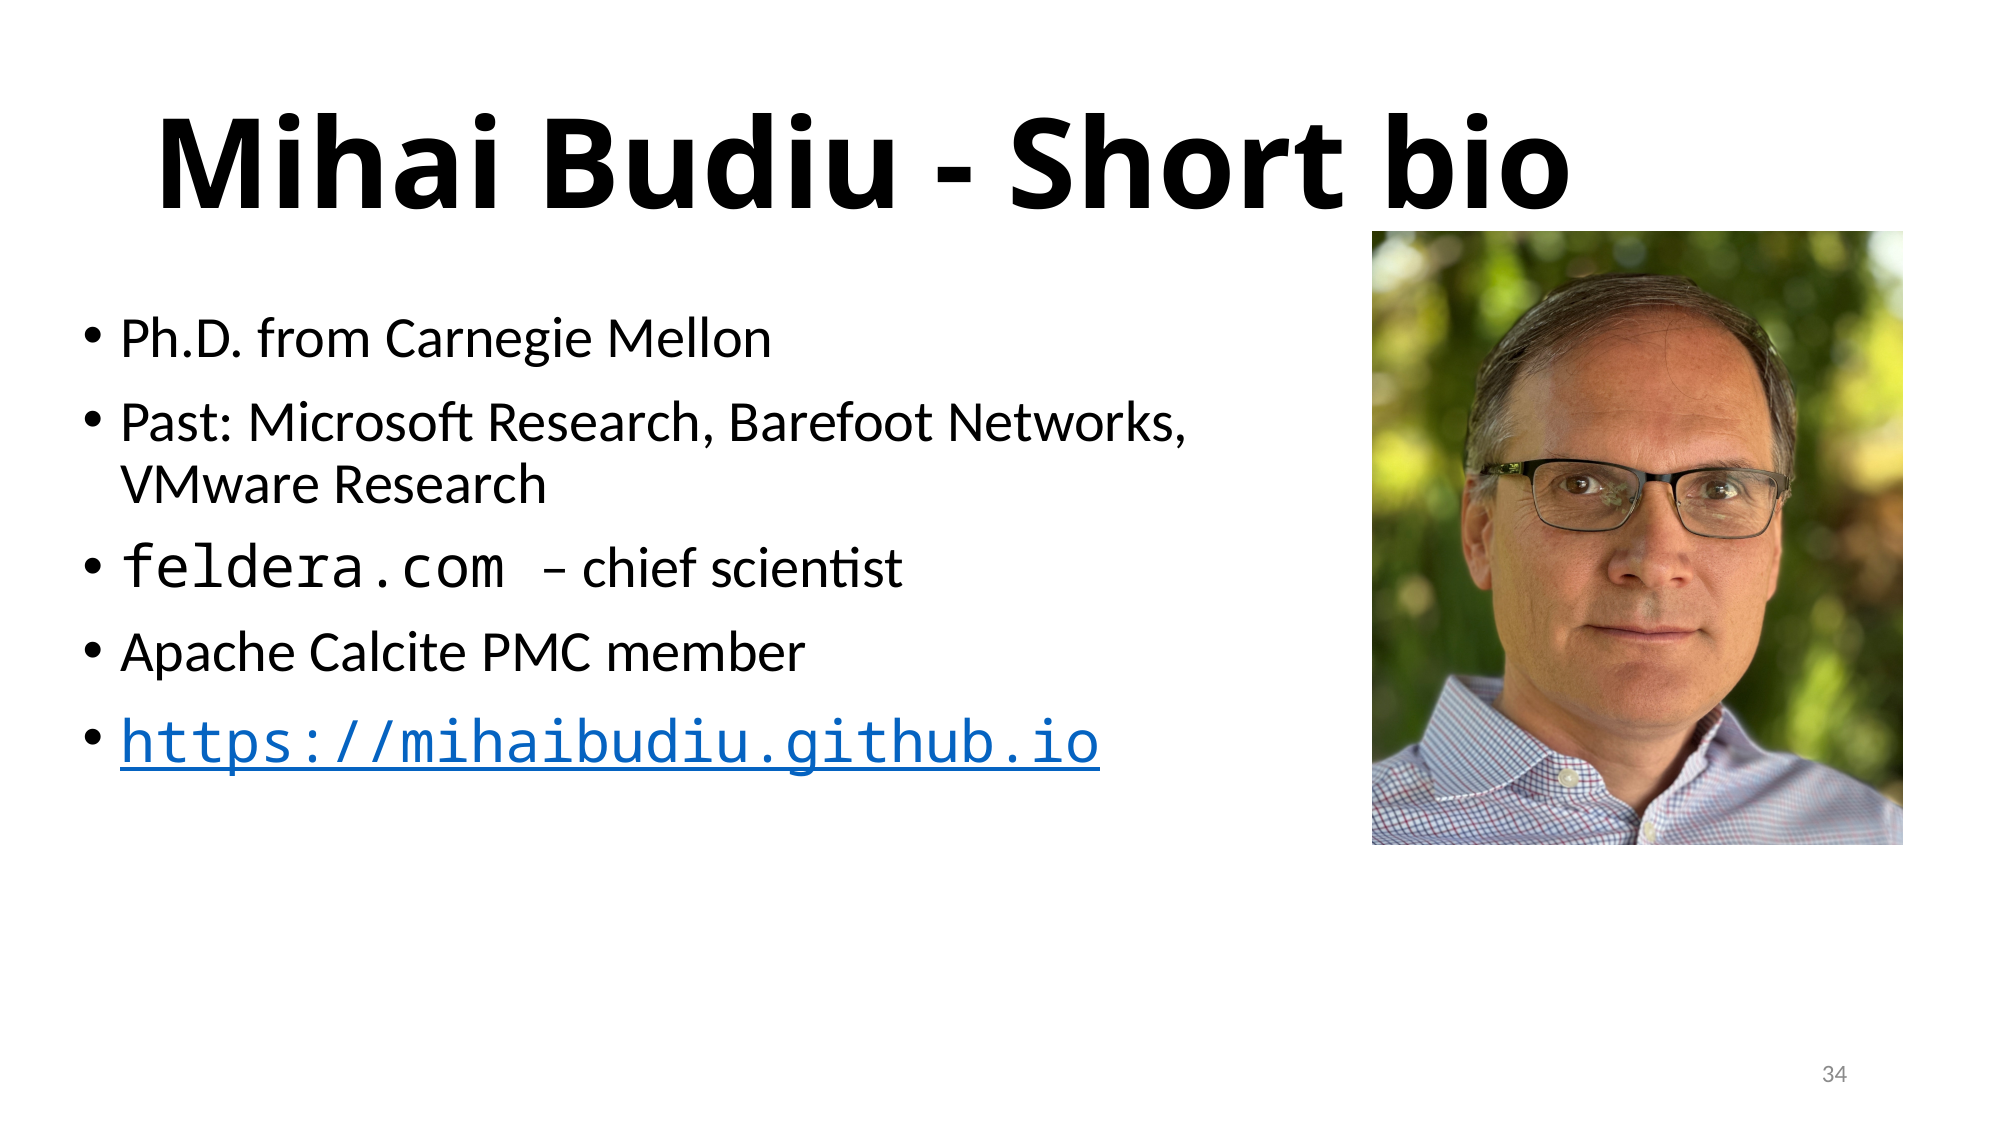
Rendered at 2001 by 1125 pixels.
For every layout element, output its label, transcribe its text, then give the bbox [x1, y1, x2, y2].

slide_number 34 [1798, 1042, 1863, 1103]
list Ph.D. from Carnegie Mellon Past: Microsoft Research, Barefoot Networks, VMware Research feldera.com – chief scientist Apache Calcite PMC member https://mihaibudiu.github.io [67, 299, 1863, 1014]
picture [1372, 231, 1903, 845]
title Mihai Budiu - Short bio [137, 59, 1863, 278]
